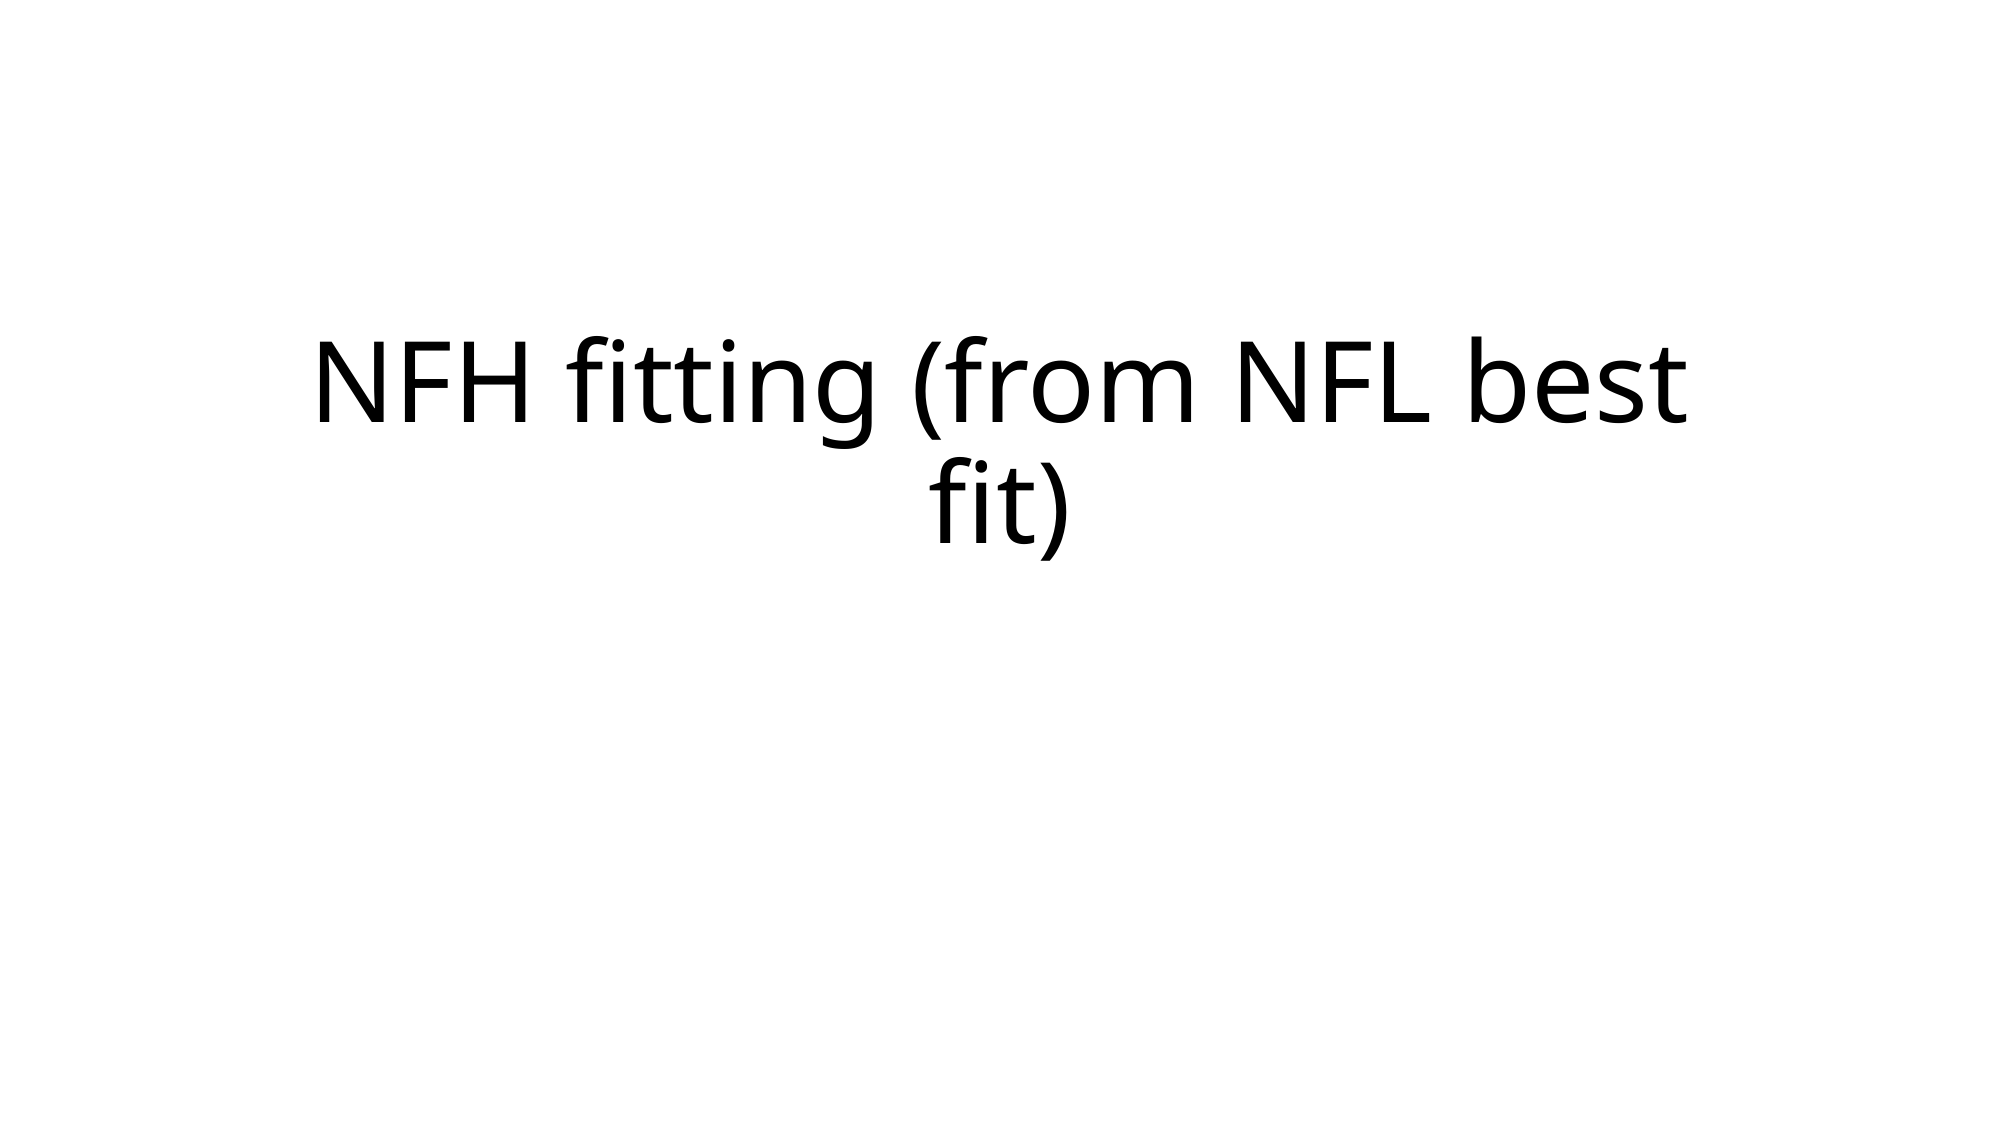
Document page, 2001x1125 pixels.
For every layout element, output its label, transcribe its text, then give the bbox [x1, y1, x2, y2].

title NFH fitting (from NFL best fit) [249, 184, 1750, 576]
